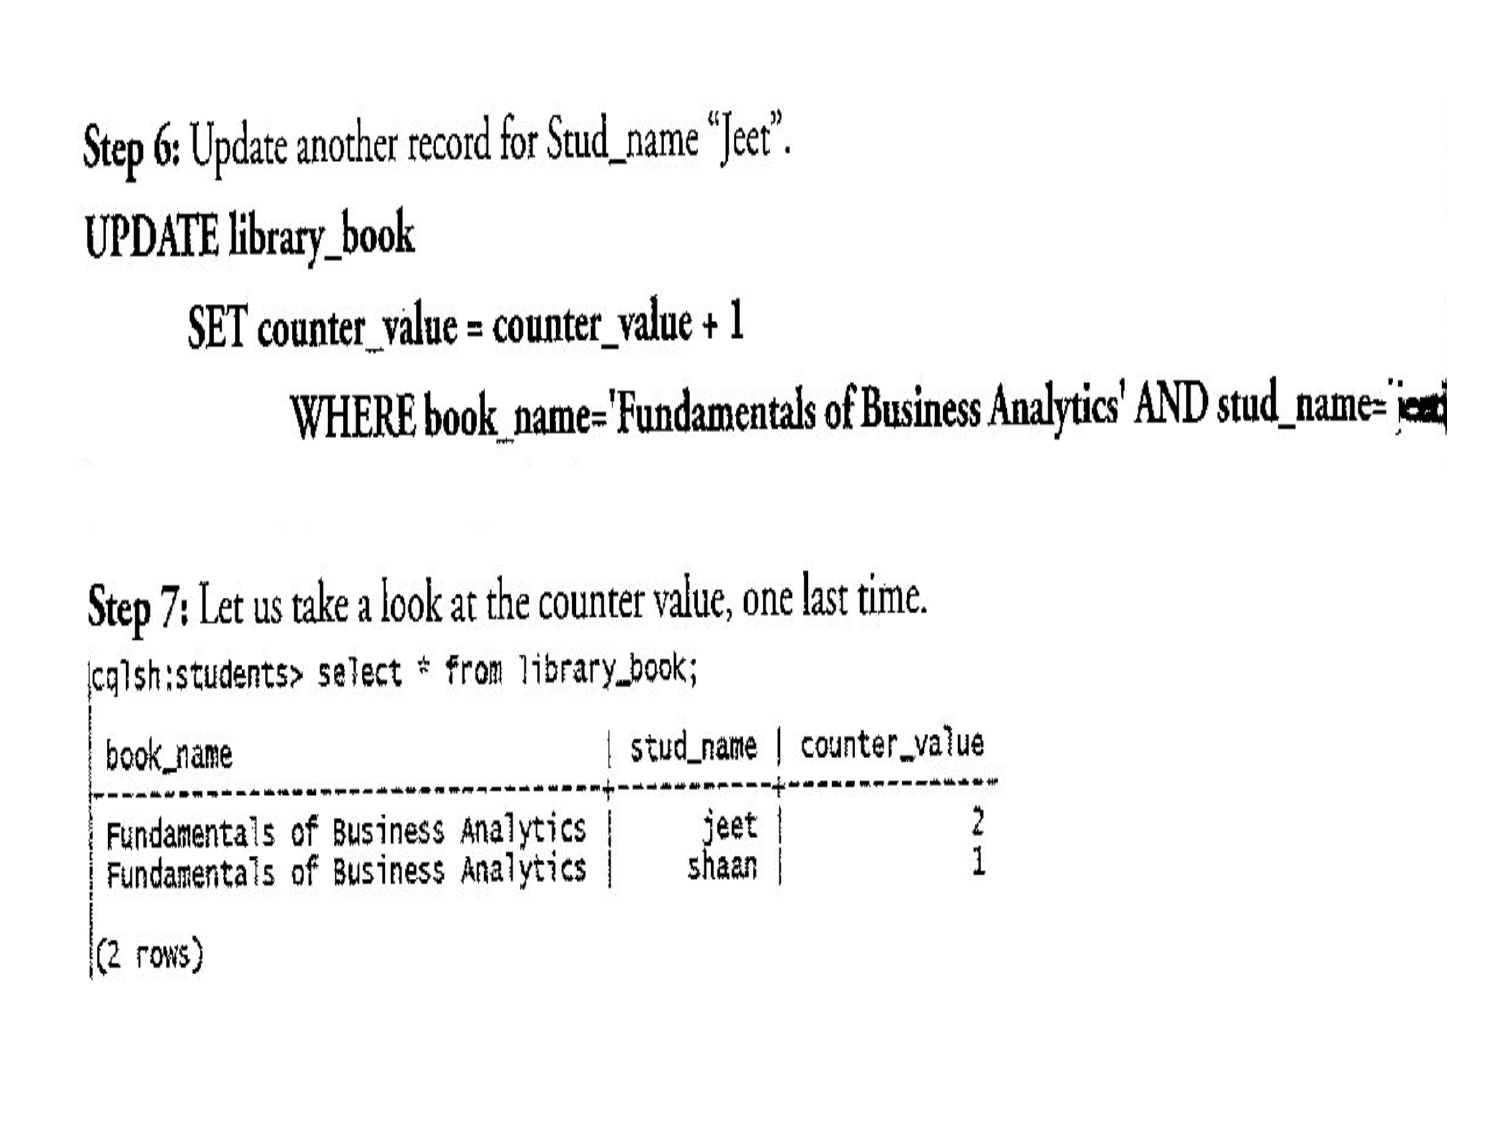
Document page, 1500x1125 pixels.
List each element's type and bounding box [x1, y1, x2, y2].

picture [20, 526, 1468, 992]
picture [41, 89, 1448, 468]
